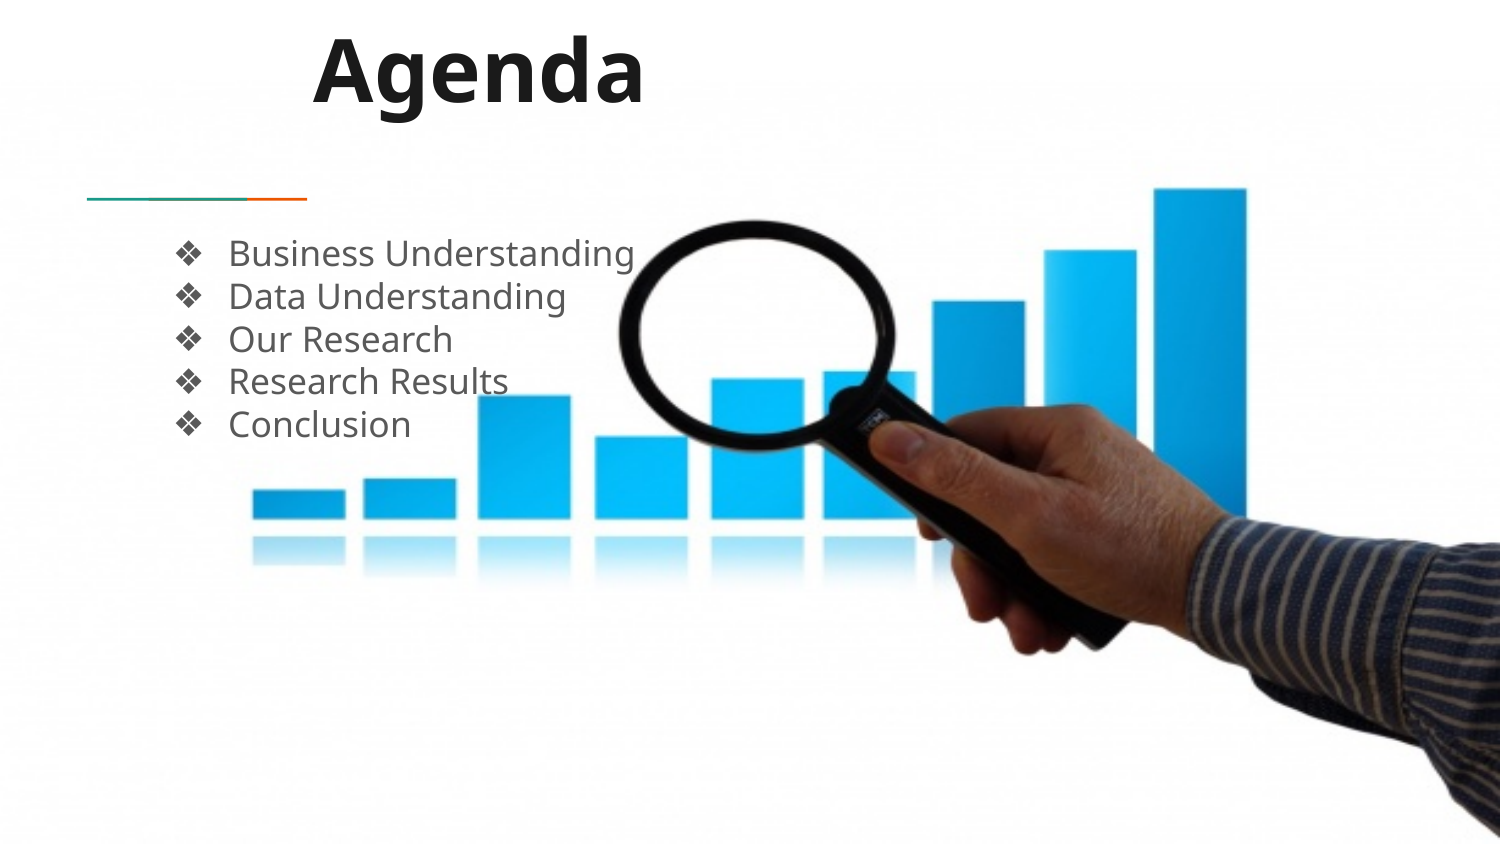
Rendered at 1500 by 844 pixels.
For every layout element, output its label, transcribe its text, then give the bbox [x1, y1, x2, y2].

subtitle Business Understanding Data Understanding Our Research Research Results Conclusion [138, 216, 677, 803]
picture [0, 80, 1500, 844]
title Agenda [299, 0, 740, 242]
